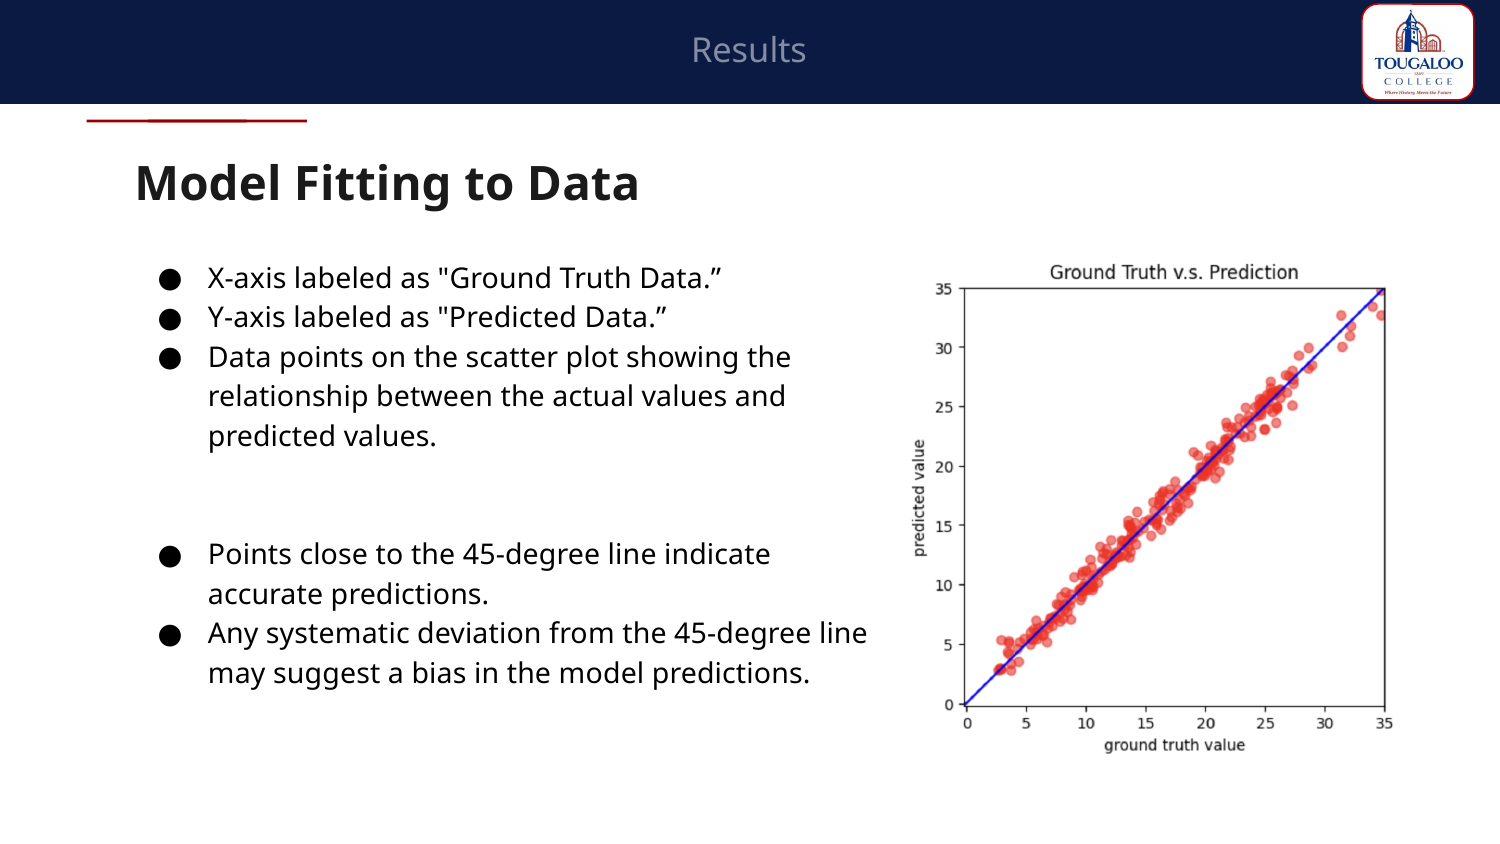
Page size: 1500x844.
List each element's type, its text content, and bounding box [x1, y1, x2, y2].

text_box Results [676, 24, 824, 87]
picture [903, 256, 1410, 761]
title Model Fitting to Data [119, 138, 1381, 226]
list X-axis labeled as "Ground Truth Data.” Y-axis labeled as "Predicted Data.” Data points on the scatter plot showing the relationship between the actual values and predicted values. Points close to the 45-degree line indicate accurate predictions. Any systematic deviation from the 45-degree line may suggest a bias in the model predictions. [119, 239, 887, 744]
picture [1363, 5, 1473, 99]
